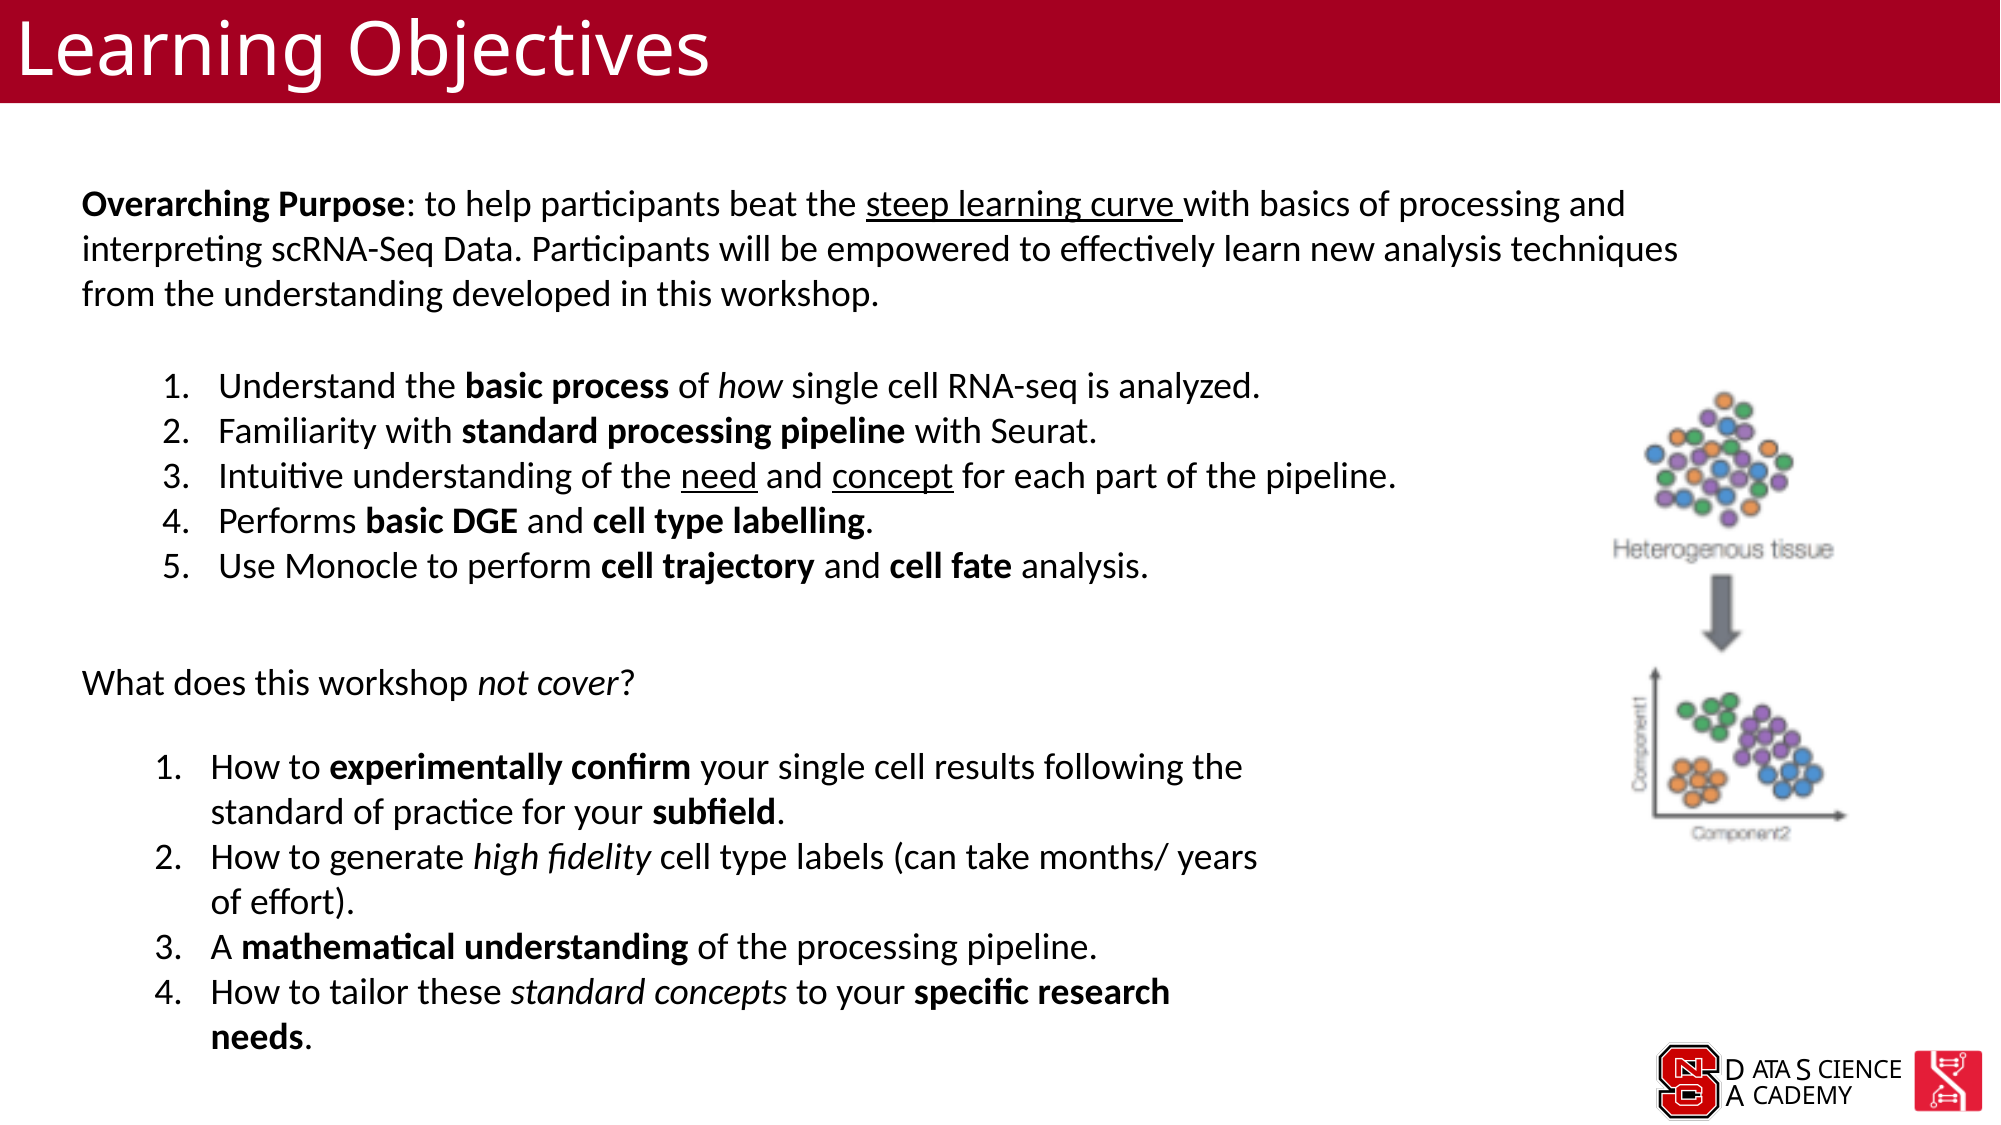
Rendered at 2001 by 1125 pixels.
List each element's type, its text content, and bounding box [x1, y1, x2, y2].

text_box Understand the basic process of how single cell RNA-seq is analyzed. Familiarity with standard processing pipeline with Seurat. Intuitive understanding of the need and concept for each part of the pipeline. Performs basic DGE and cell type labelling. Use Monocle to perform cell trajectory and cell fate analysis. [147, 353, 1413, 594]
picture [1656, 1042, 1722, 1121]
text_box How to experimentally confirm your single cell results following the standard of practice for your subfield. How to generate high fidelity cell type labels (can take months/ years of effort). A mathematical understanding of the processing pipeline. How to tailor these standard concepts to your specific research needs. [139, 734, 1297, 1065]
title Learning Objectives [0, 0, 2000, 104]
text_box What does this workshop not cover? [67, 650, 722, 711]
picture [1912, 1050, 1985, 1112]
text_box Overarching Purpose: to help participants beat the steep learning curve with basics of processing and interpreting scRNA-Seq Data. Participants will be empowered to effectively learn new analysis techniques from the understanding developed in this workshop. [67, 171, 1739, 322]
picture [1559, 365, 1918, 865]
